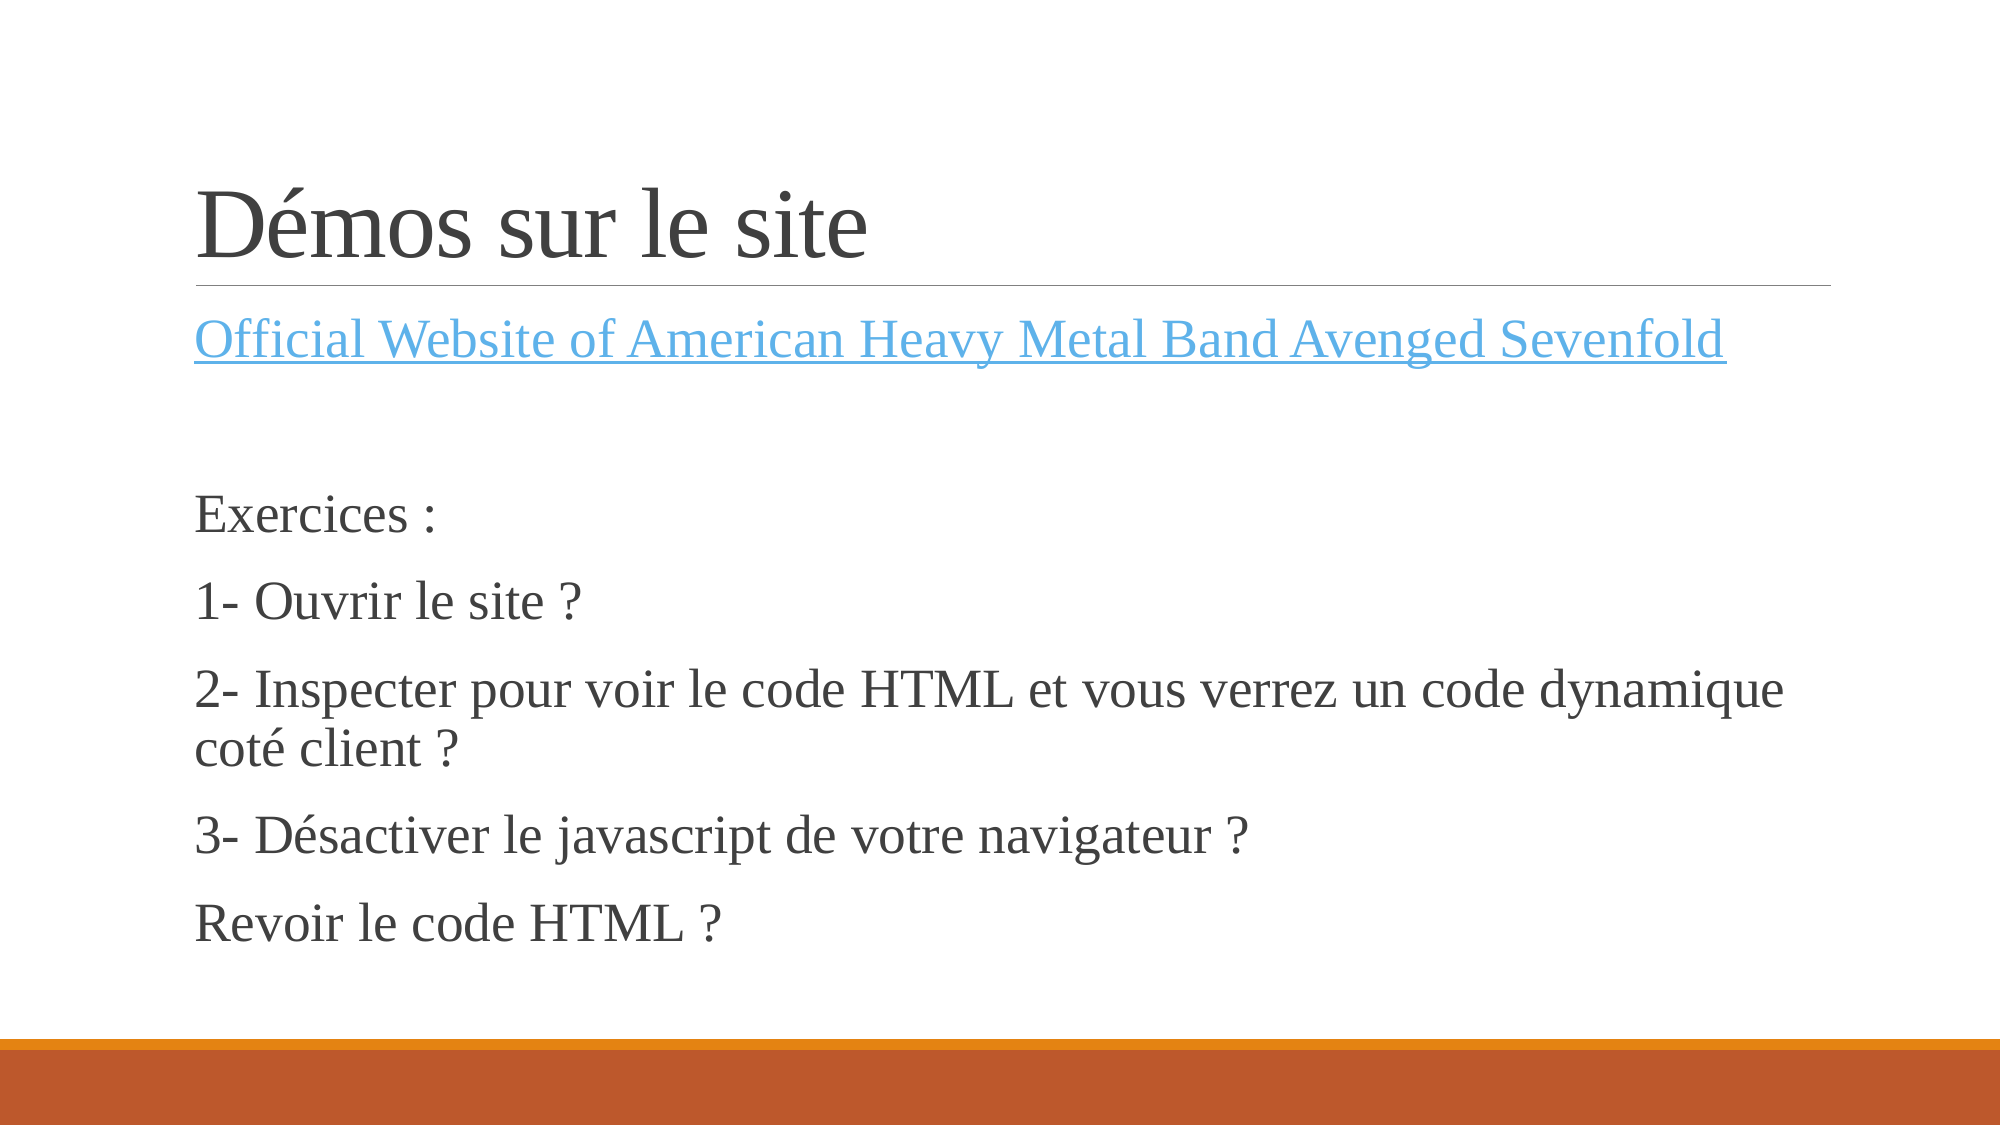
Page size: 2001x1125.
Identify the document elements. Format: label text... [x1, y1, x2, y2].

list Official Website of American Heavy Metal Band Avenged Sevenfold Exercices : 1- Ouvrir le site ? 2- Inspecter pour voir le code HTML et vous verrez un code dynamique coté client ? 3- Désactiver le javascript de votre navigateur ? Revoir le code HTML ? [180, 302, 1830, 963]
title Démos sur le site [180, 47, 1830, 285]
